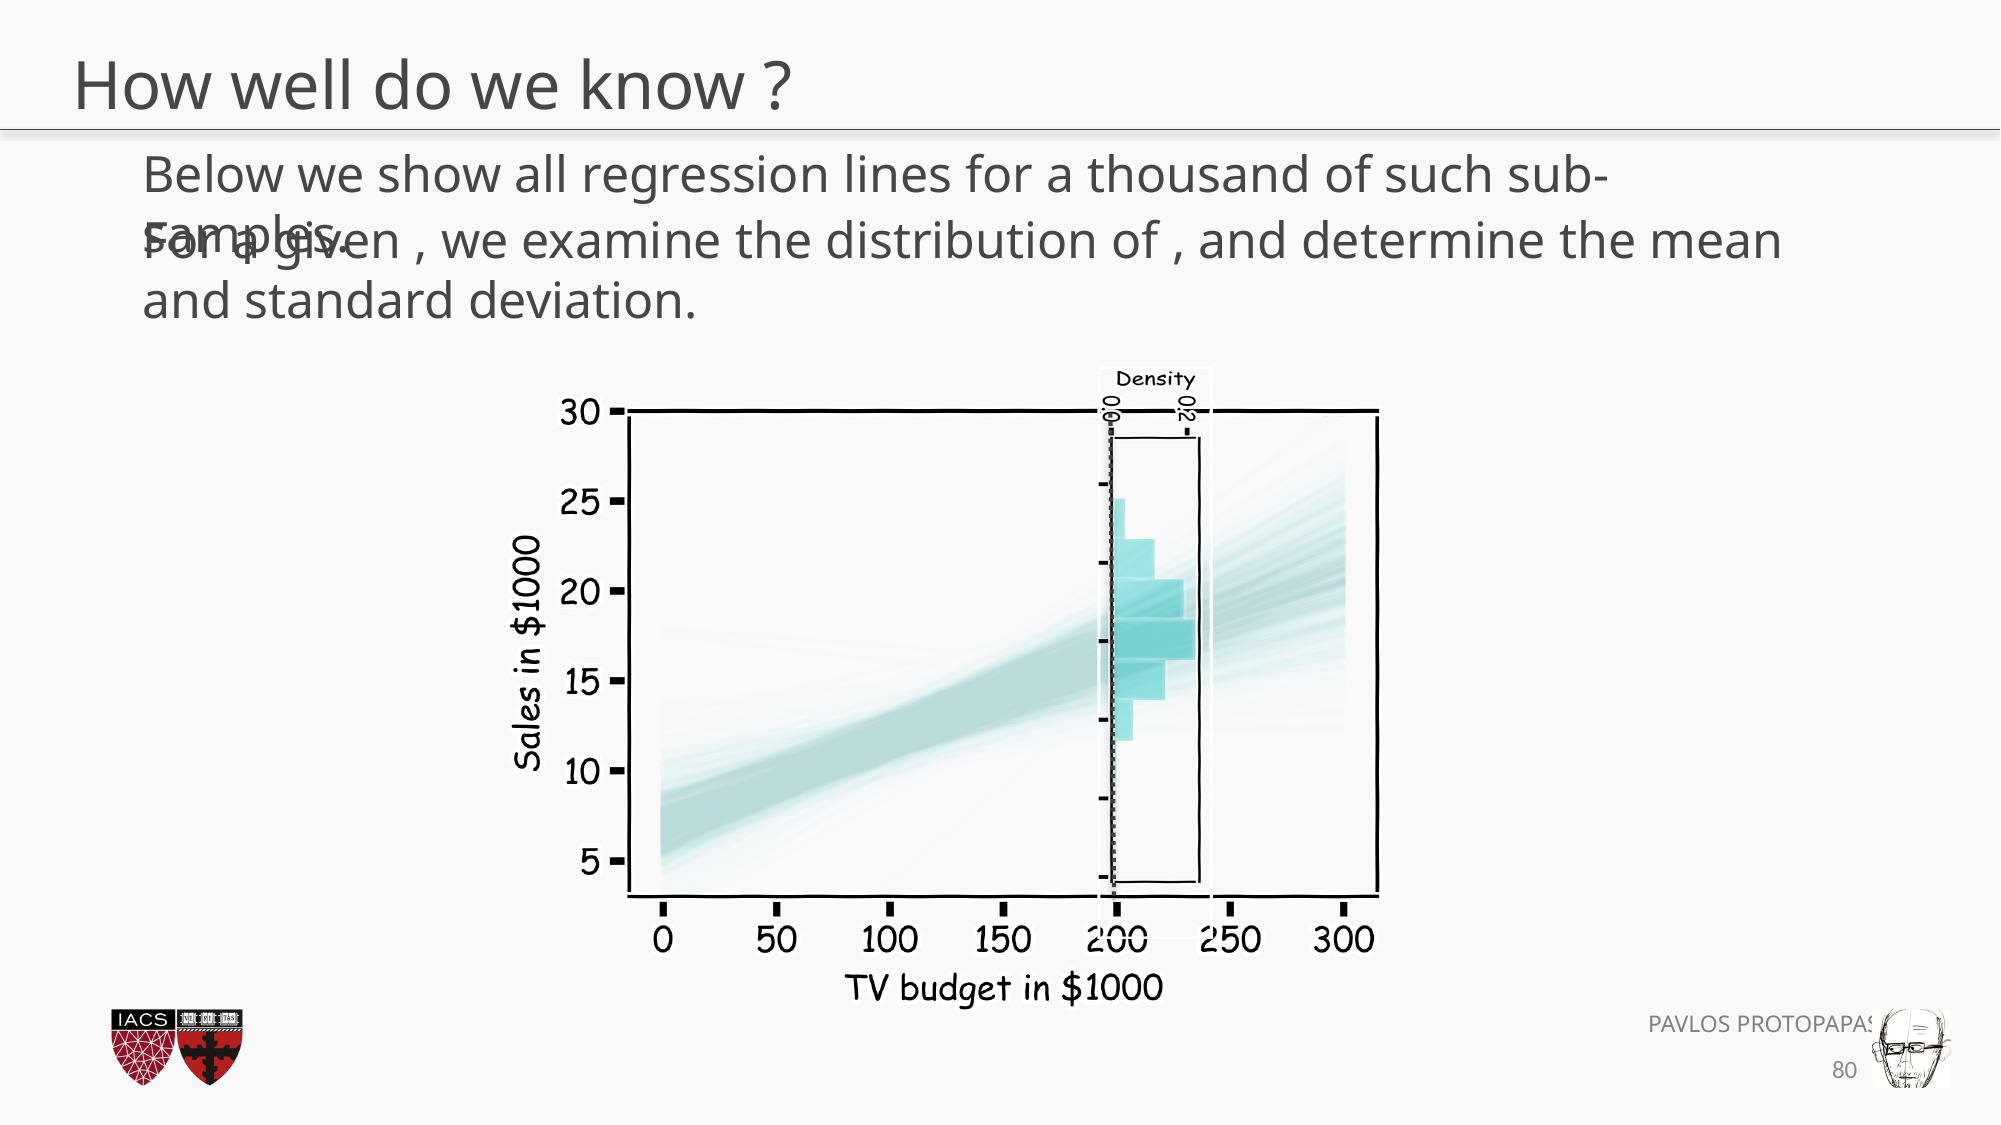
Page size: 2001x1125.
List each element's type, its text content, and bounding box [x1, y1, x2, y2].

picture [109, 1009, 243, 1086]
picture [414, 325, 1484, 1039]
text_box Below we show all regression lines for a thousand of such sub-samples. [127, 135, 1821, 267]
picture [1872, 1009, 1951, 1088]
slide_number 79 [1405, 1038, 1873, 1099]
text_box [1110, 413, 1115, 901]
